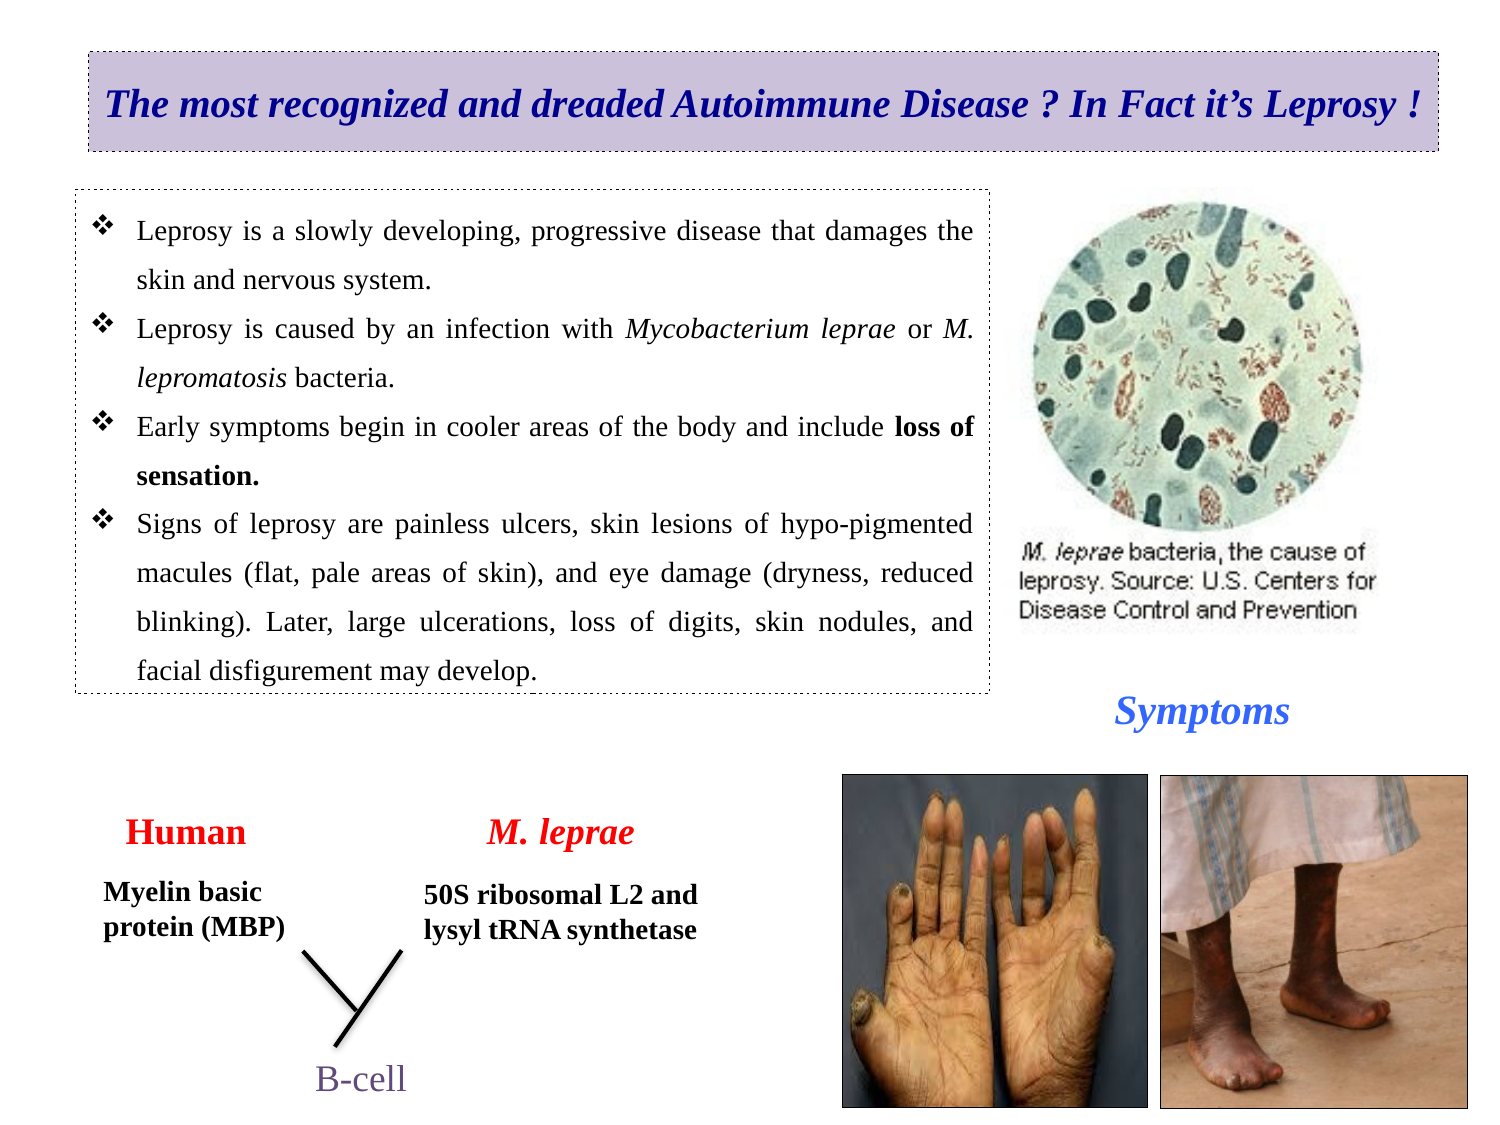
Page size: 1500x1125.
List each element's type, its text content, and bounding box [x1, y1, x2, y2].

text_box M. leprae [472, 799, 650, 860]
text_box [302, 950, 332, 1012]
text_box B-cell [300, 1046, 422, 1107]
text_box 50S ribosomal L2 and lysyl tRNA synthetase [409, 868, 714, 953]
text_box The most recognized and dreaded Autoimmune Disease ? In Fact it’s Leprosy ! [88, 51, 1439, 152]
picture [842, 774, 1149, 1108]
text_box Myelin basic protein (MBP) [88, 865, 364, 950]
text_box Human [110, 799, 262, 860]
picture [1002, 187, 1397, 637]
text_box Symptoms [1099, 675, 1306, 740]
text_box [334, 950, 402, 1048]
picture [1160, 775, 1468, 1109]
text_box Leprosy is a slowly developing, progressive disease that damages the skin and nervous system. Leprosy is caused by an infection with Mycobacterium leprae or M. lepromatosis bacteria. Early symptoms begin in cooler areas of the body and include loss of sensation. Signs of leprosy are painless ulcers, skin lesions of hypo-pigmented macules (flat, pale areas of skin), and eye damage (dryness, reduced blinking). Later, large ulcerations, loss of digits, skin nodules, and facial disfigurement may develop. [75, 189, 990, 694]
